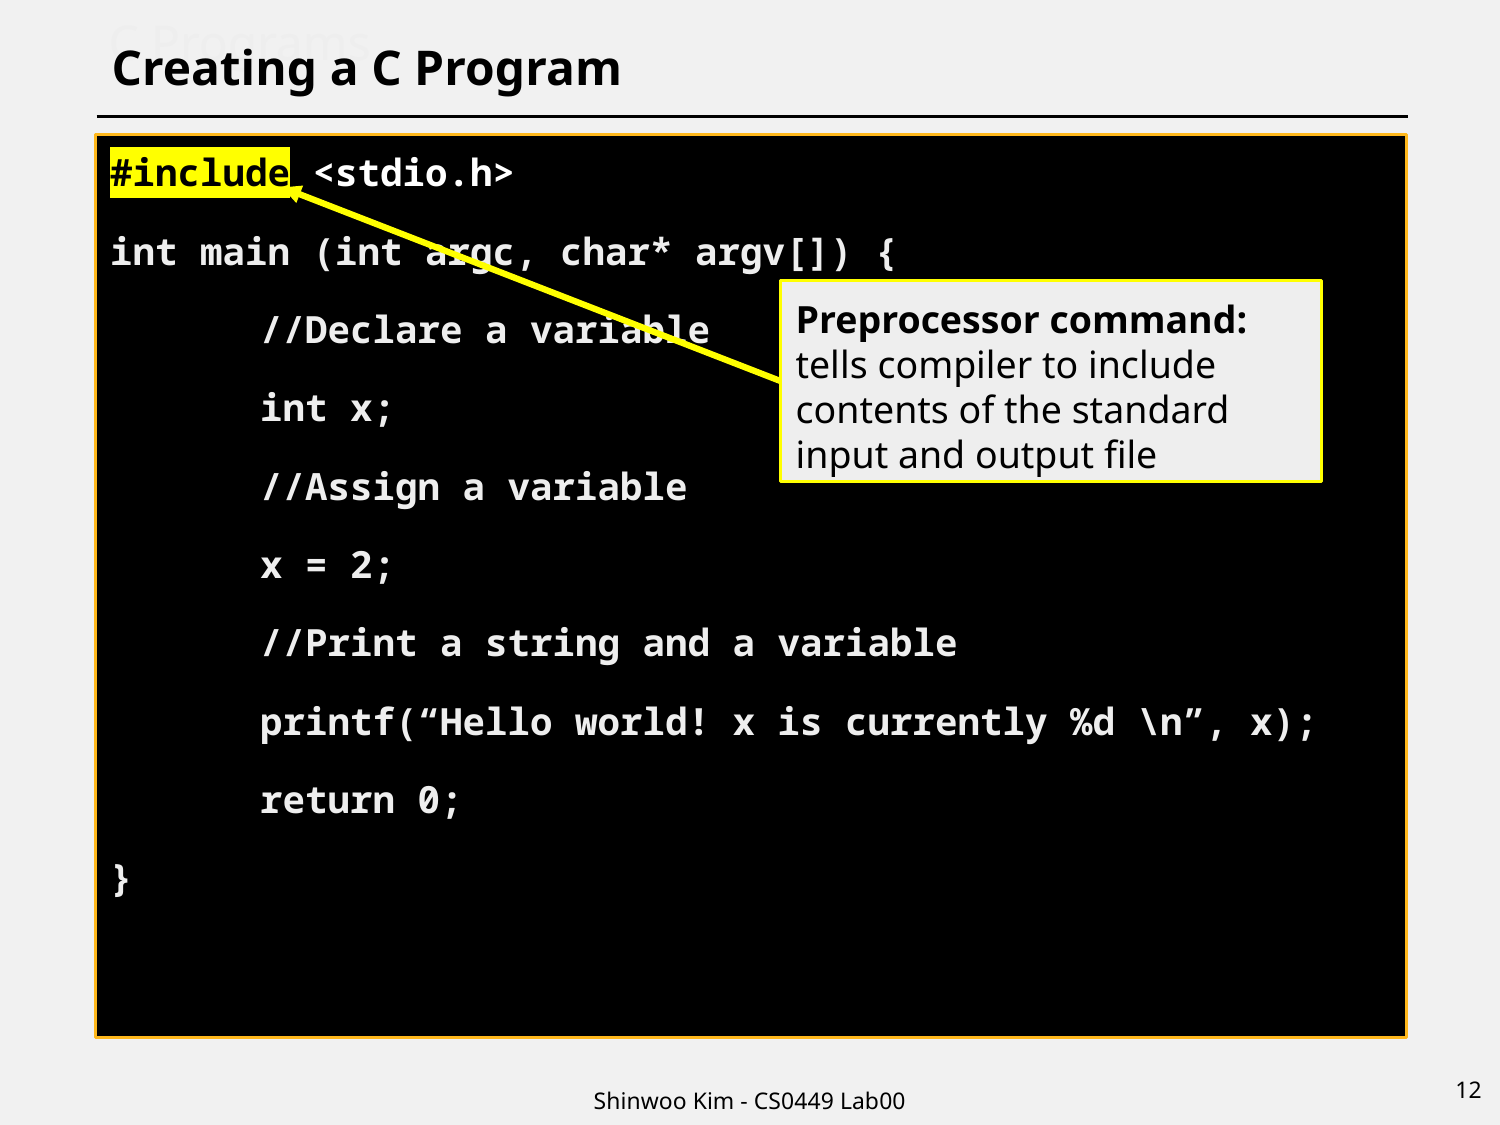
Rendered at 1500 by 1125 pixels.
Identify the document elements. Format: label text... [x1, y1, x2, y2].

footer Shinwoo Kim - CS0449 Lab00 [496, 1065, 1004, 1125]
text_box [282, 187, 781, 382]
slide_number 12 [1343, 1060, 1500, 1125]
text_box Creating a C Program [93, 4, 1407, 114]
list #include <stdio.h> int main (int argc, char* argv[]) { //Declare a variable int x; //Assign a variable x = 2; //Print a string and a variable printf(“Hello world! x is currently %d \n”, x); return 0; } [95, 134, 1407, 1038]
text_box Preprocessor command: tells compiler to include contents of the standard input and output file [780, 280, 1322, 482]
